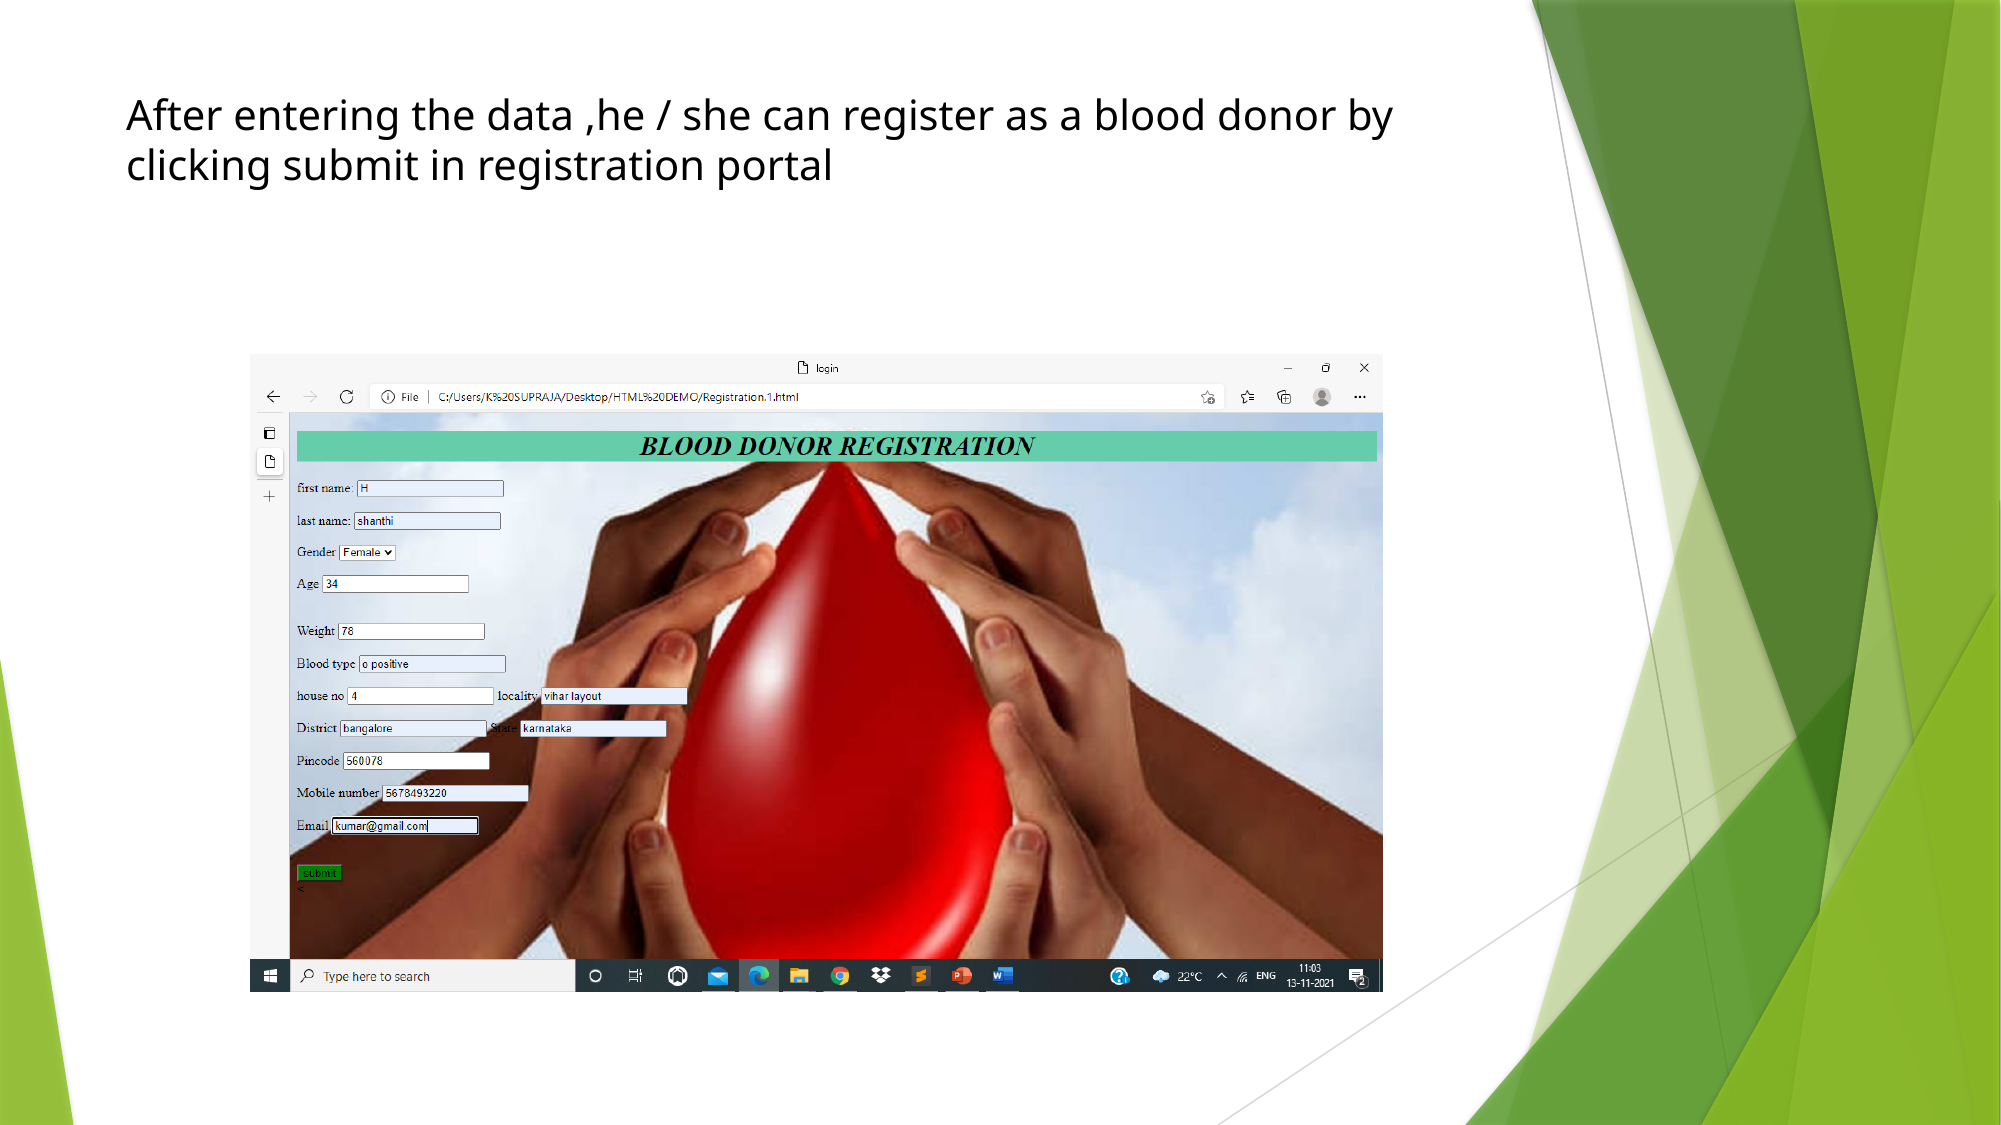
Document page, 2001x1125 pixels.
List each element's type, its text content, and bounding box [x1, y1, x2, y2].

title After entering the data ,he / she can register as a blood donor by clicking submit in registration portal [111, 81, 1522, 299]
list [249, 353, 1384, 992]
